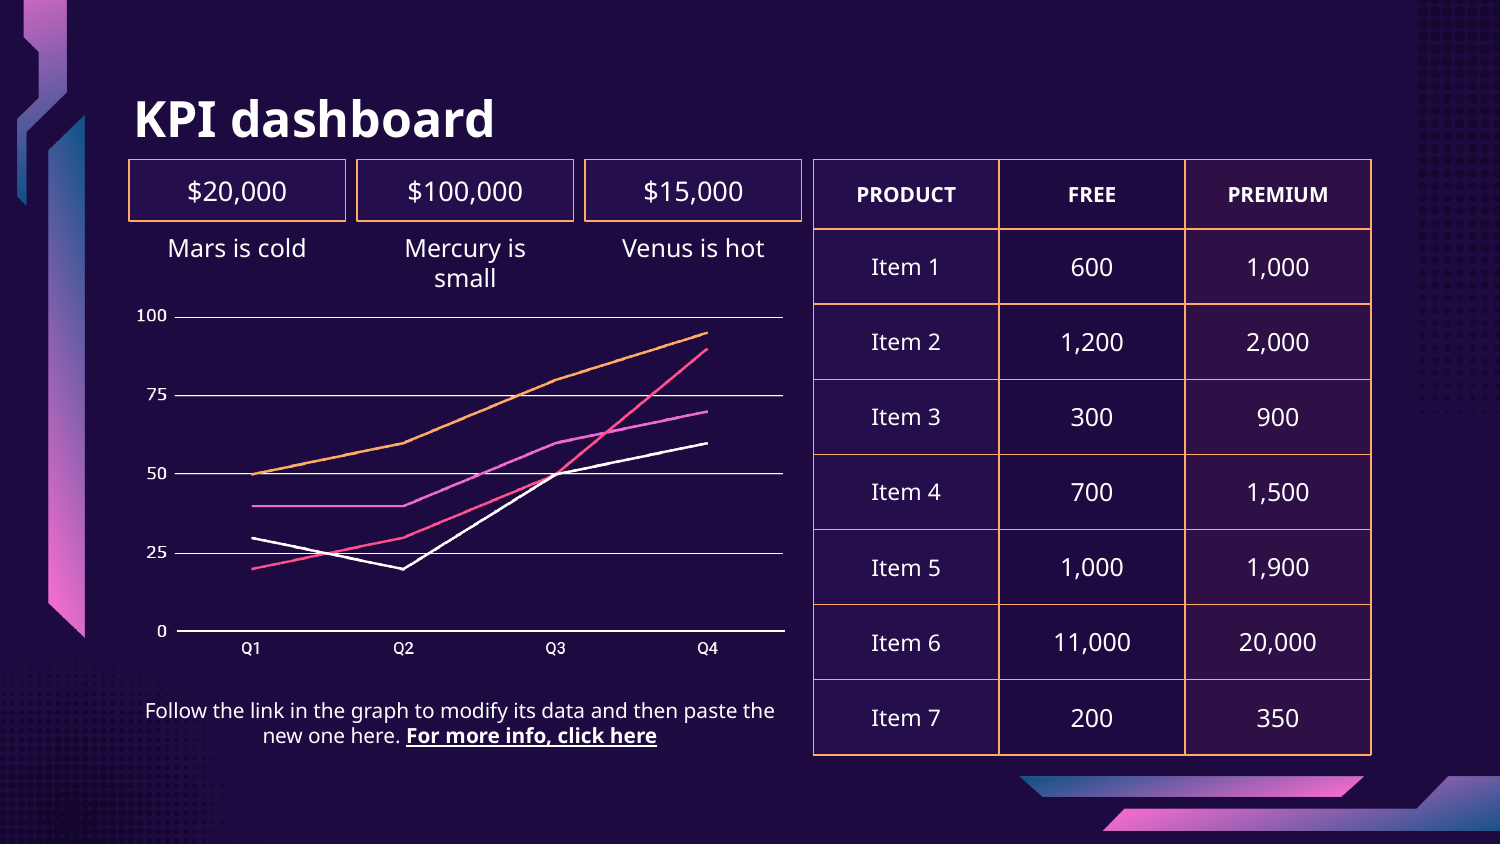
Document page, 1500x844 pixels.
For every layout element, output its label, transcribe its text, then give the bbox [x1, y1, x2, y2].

table_cell 200 [1000, 680, 1184, 754]
table_header PRODUCT [814, 160, 998, 228]
picture [17, 0, 85, 638]
table_cell Item 1 [814, 230, 998, 303]
picture [1020, 777, 1500, 831]
table_cell Item 3 [814, 380, 998, 454]
text_box $20,000 [128, 159, 346, 221]
table_header PREMIUM [1186, 160, 1370, 228]
table_cell Item 5 [814, 530, 998, 604]
table_cell 350 [1186, 680, 1370, 754]
table_cell 600 [1000, 230, 1184, 303]
table_cell 20,000 [1186, 605, 1370, 679]
table_cell 1,000 [1000, 530, 1184, 604]
table_cell 700 [1000, 455, 1184, 529]
text_box Mercury is small [357, 232, 574, 272]
picture [116, 289, 802, 676]
table_cell 300 [1000, 380, 1184, 454]
text_box $15,000 [585, 159, 802, 221]
table_cell Item 6 [814, 605, 998, 679]
text_box Follow the link in the graph to modify its data and then paste the new one here. For more info, click here [128, 693, 791, 756]
table_cell 1,000 [1186, 230, 1370, 303]
title KPI dashboard [118, 72, 1382, 167]
table_cell 2,000 [1186, 305, 1370, 379]
table_cell Item 4 [814, 455, 998, 529]
text_box $100,000 [357, 159, 574, 221]
text_box Venus is hot [585, 232, 802, 272]
table_cell Item 7 [814, 680, 998, 754]
table_cell 1,900 [1186, 530, 1370, 604]
table_cell Item 2 [814, 305, 998, 379]
table_cell 1,200 [1000, 305, 1184, 379]
table_cell 11,000 [1000, 605, 1184, 679]
table_header FREE [1000, 160, 1184, 228]
table_cell 900 [1186, 380, 1370, 454]
table_cell 1,500 [1186, 455, 1370, 529]
text_box Mars is cold [128, 232, 346, 272]
